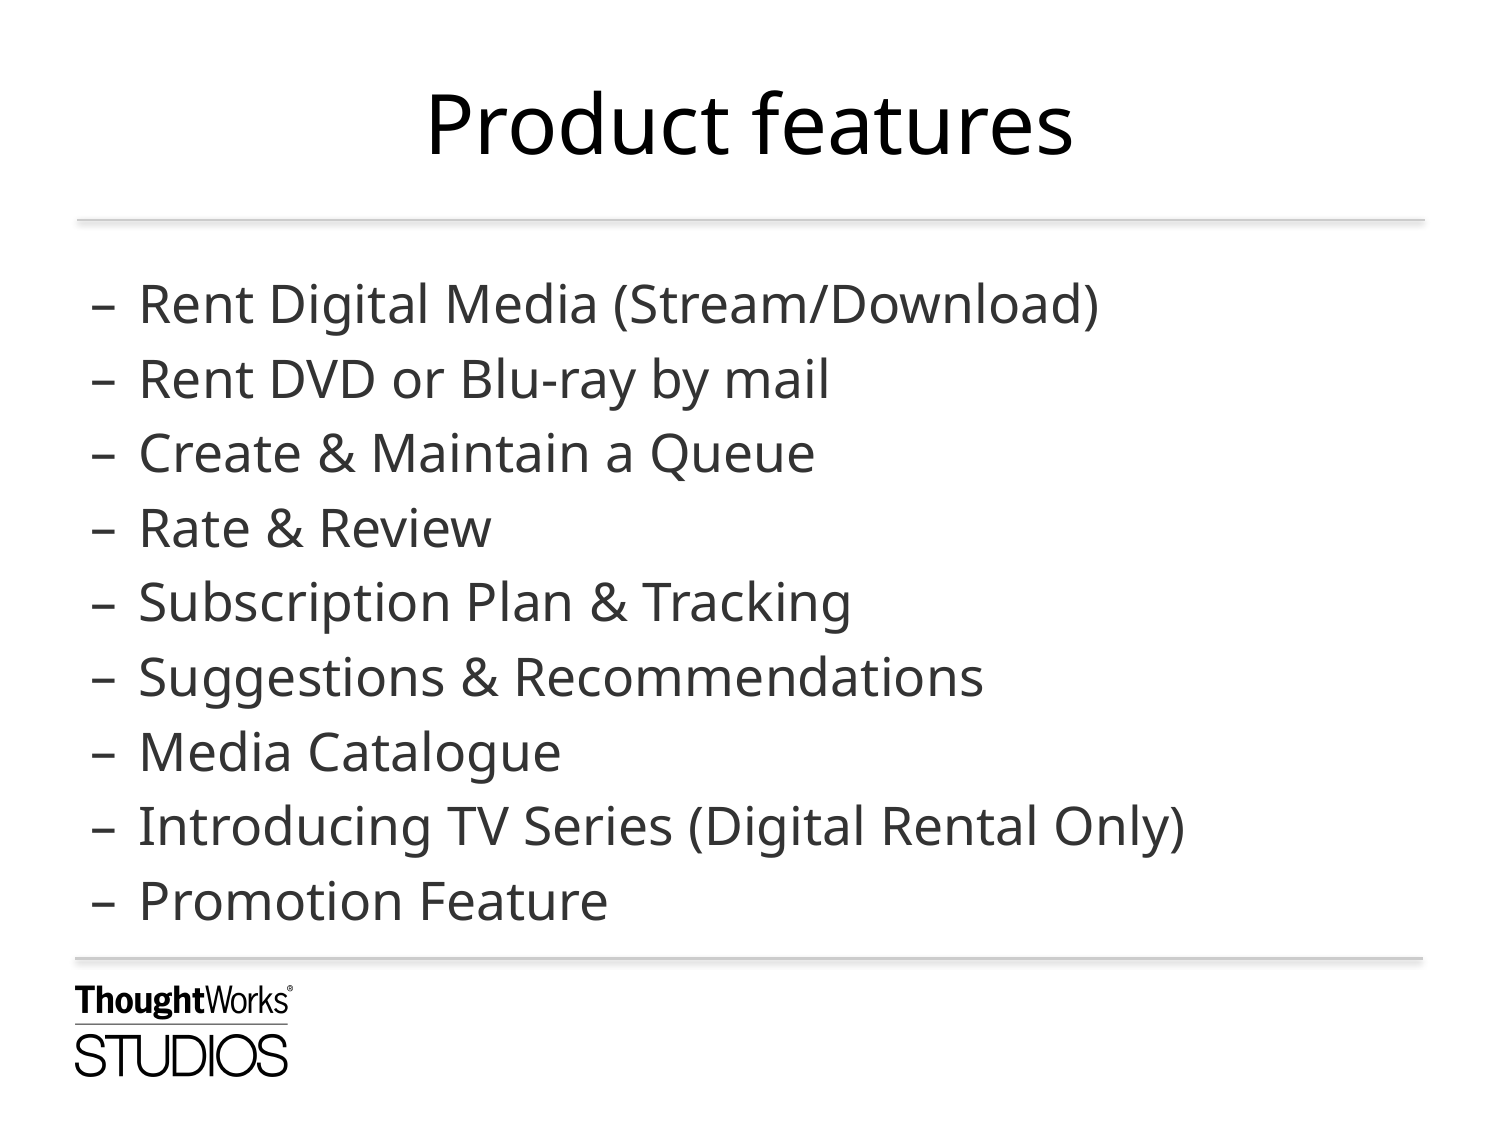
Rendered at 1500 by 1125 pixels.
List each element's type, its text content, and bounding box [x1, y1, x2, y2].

list Rent Digital Media (Stream/Download) Rent DVD or Blu-ray by mail Create & Maintain a Queue Rate & Review Subscription Plan & Tracking Suggestions & Recommendations Media Catalogue Introducing TV Series (Digital Rental Only) Promotion Feature [75, 262, 1425, 948]
picture [75, 985, 293, 1077]
title Product features [75, 45, 1425, 197]
